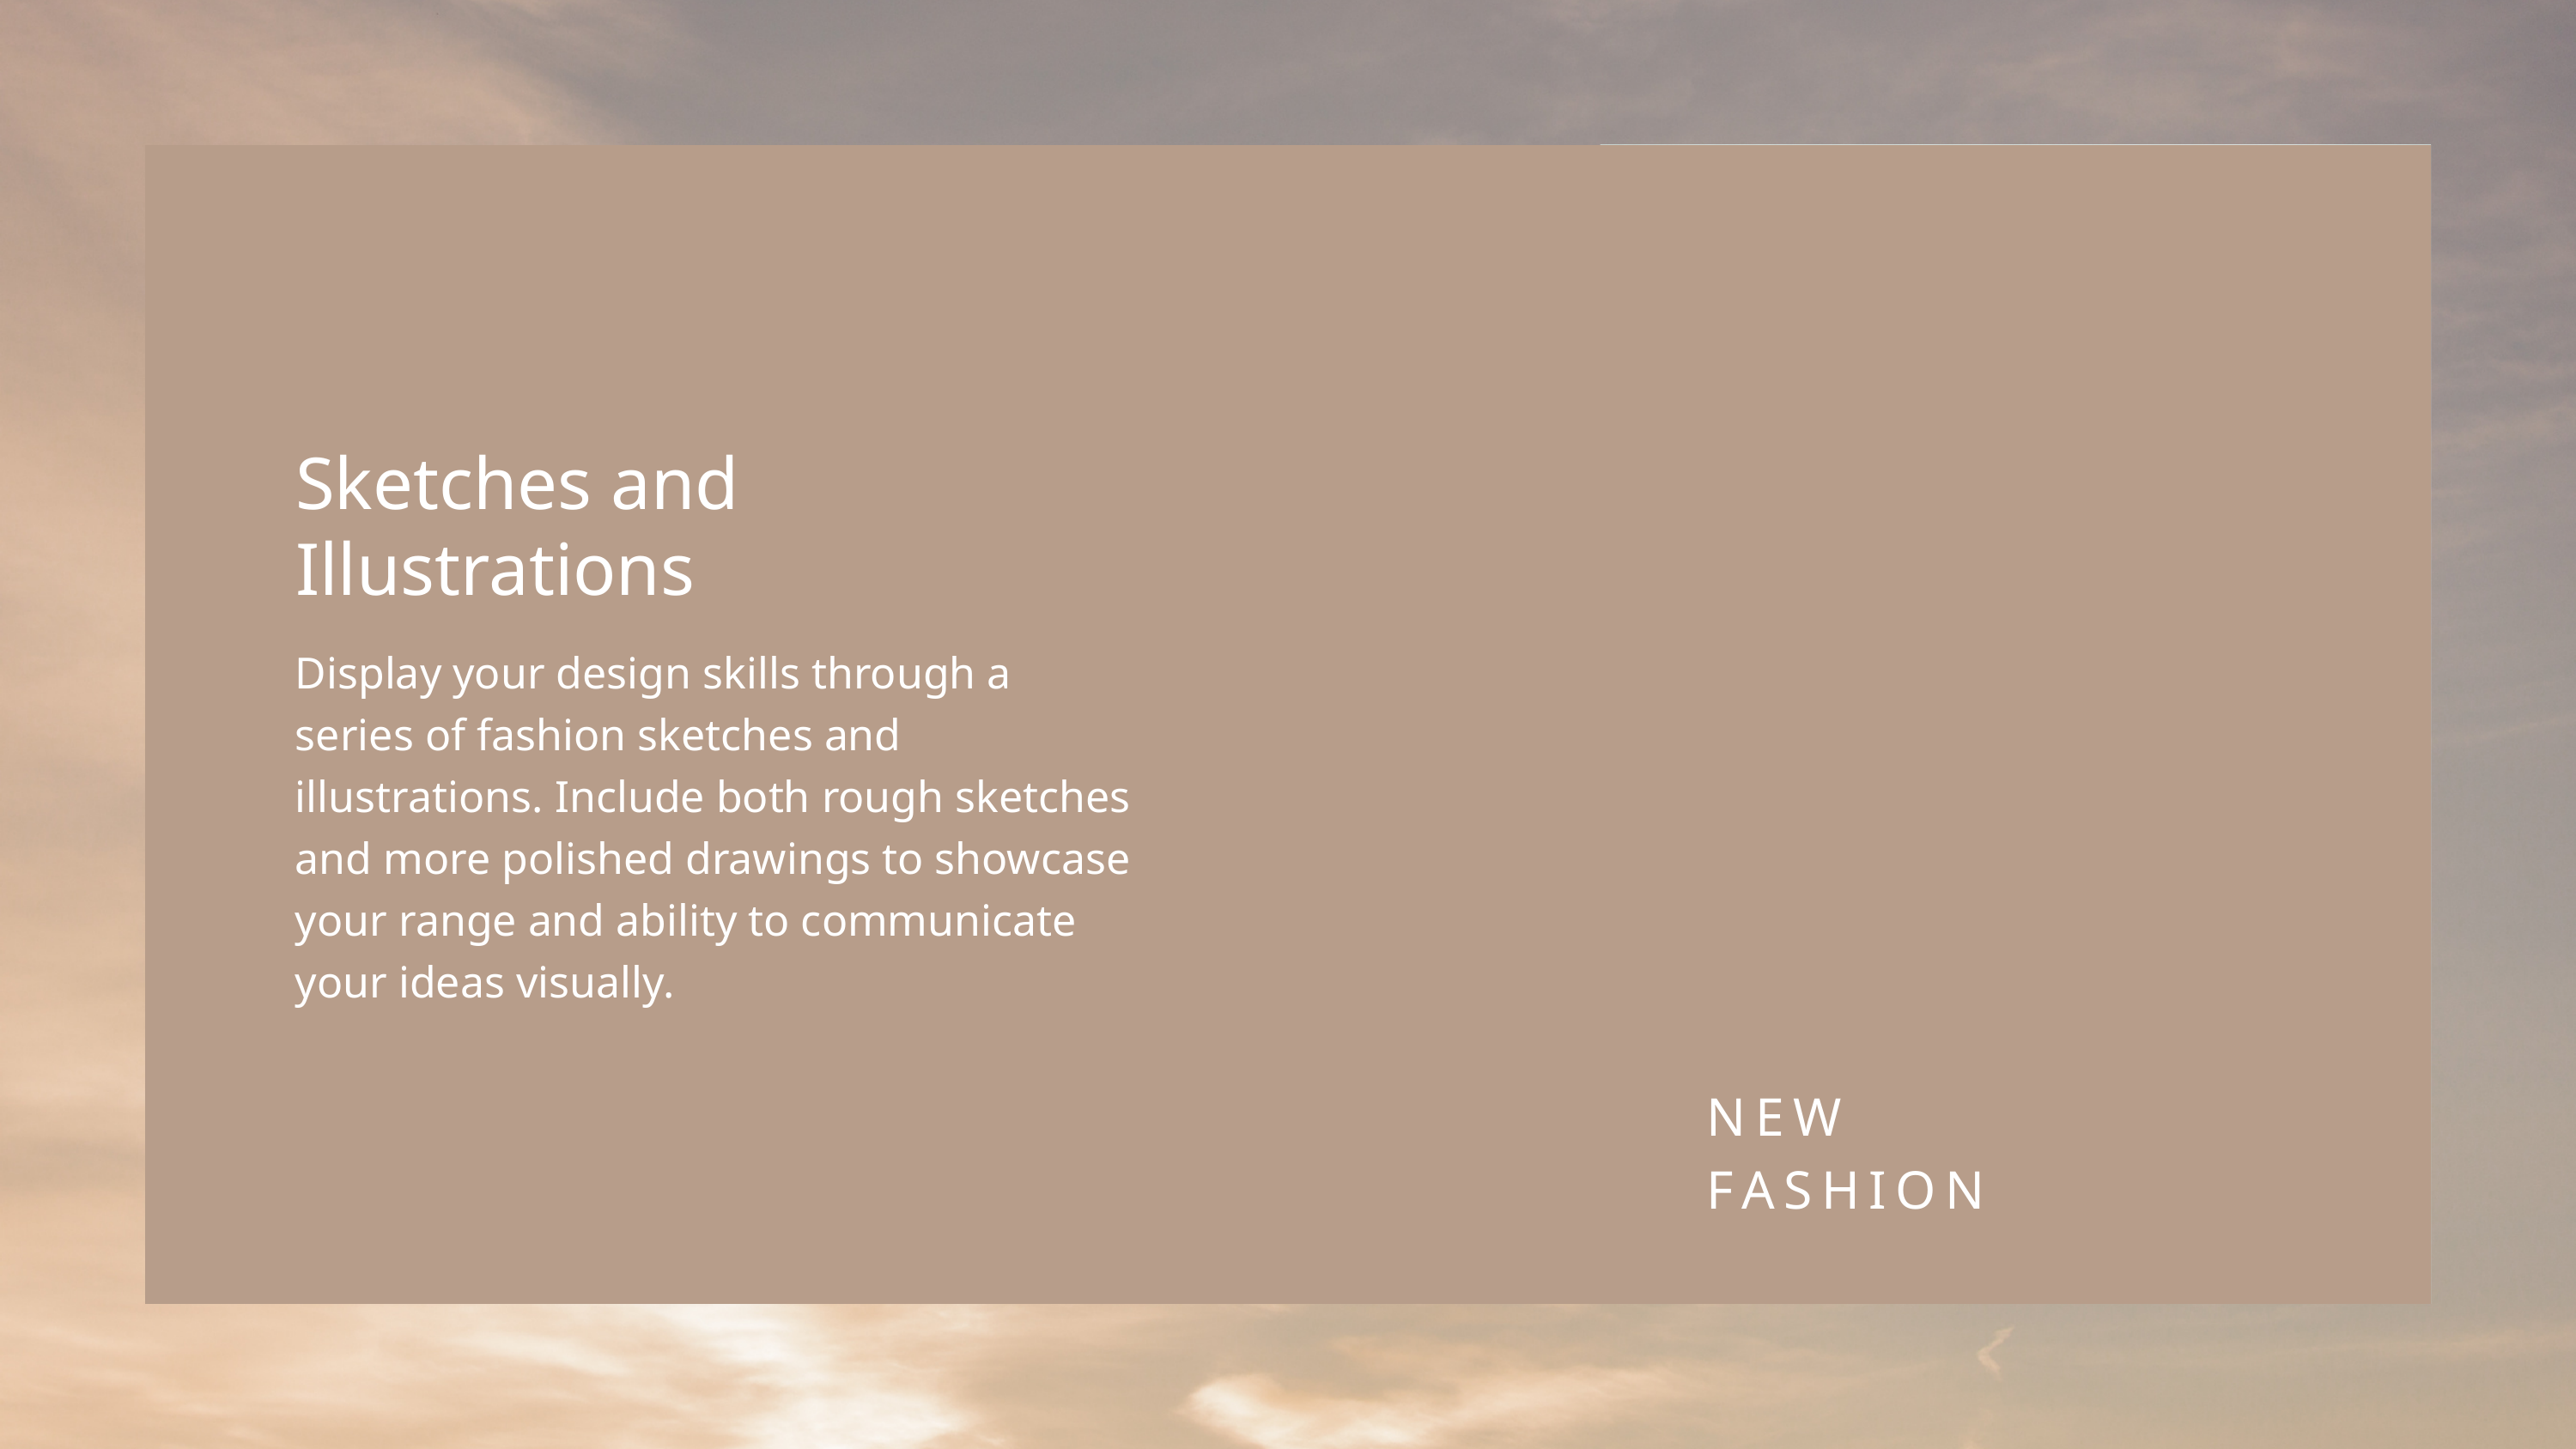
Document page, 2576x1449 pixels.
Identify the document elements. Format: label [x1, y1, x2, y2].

text_box [144, 144, 2432, 1304]
picture [0, 0, 2576, 1449]
text_box [295, 437, 1133, 1011]
